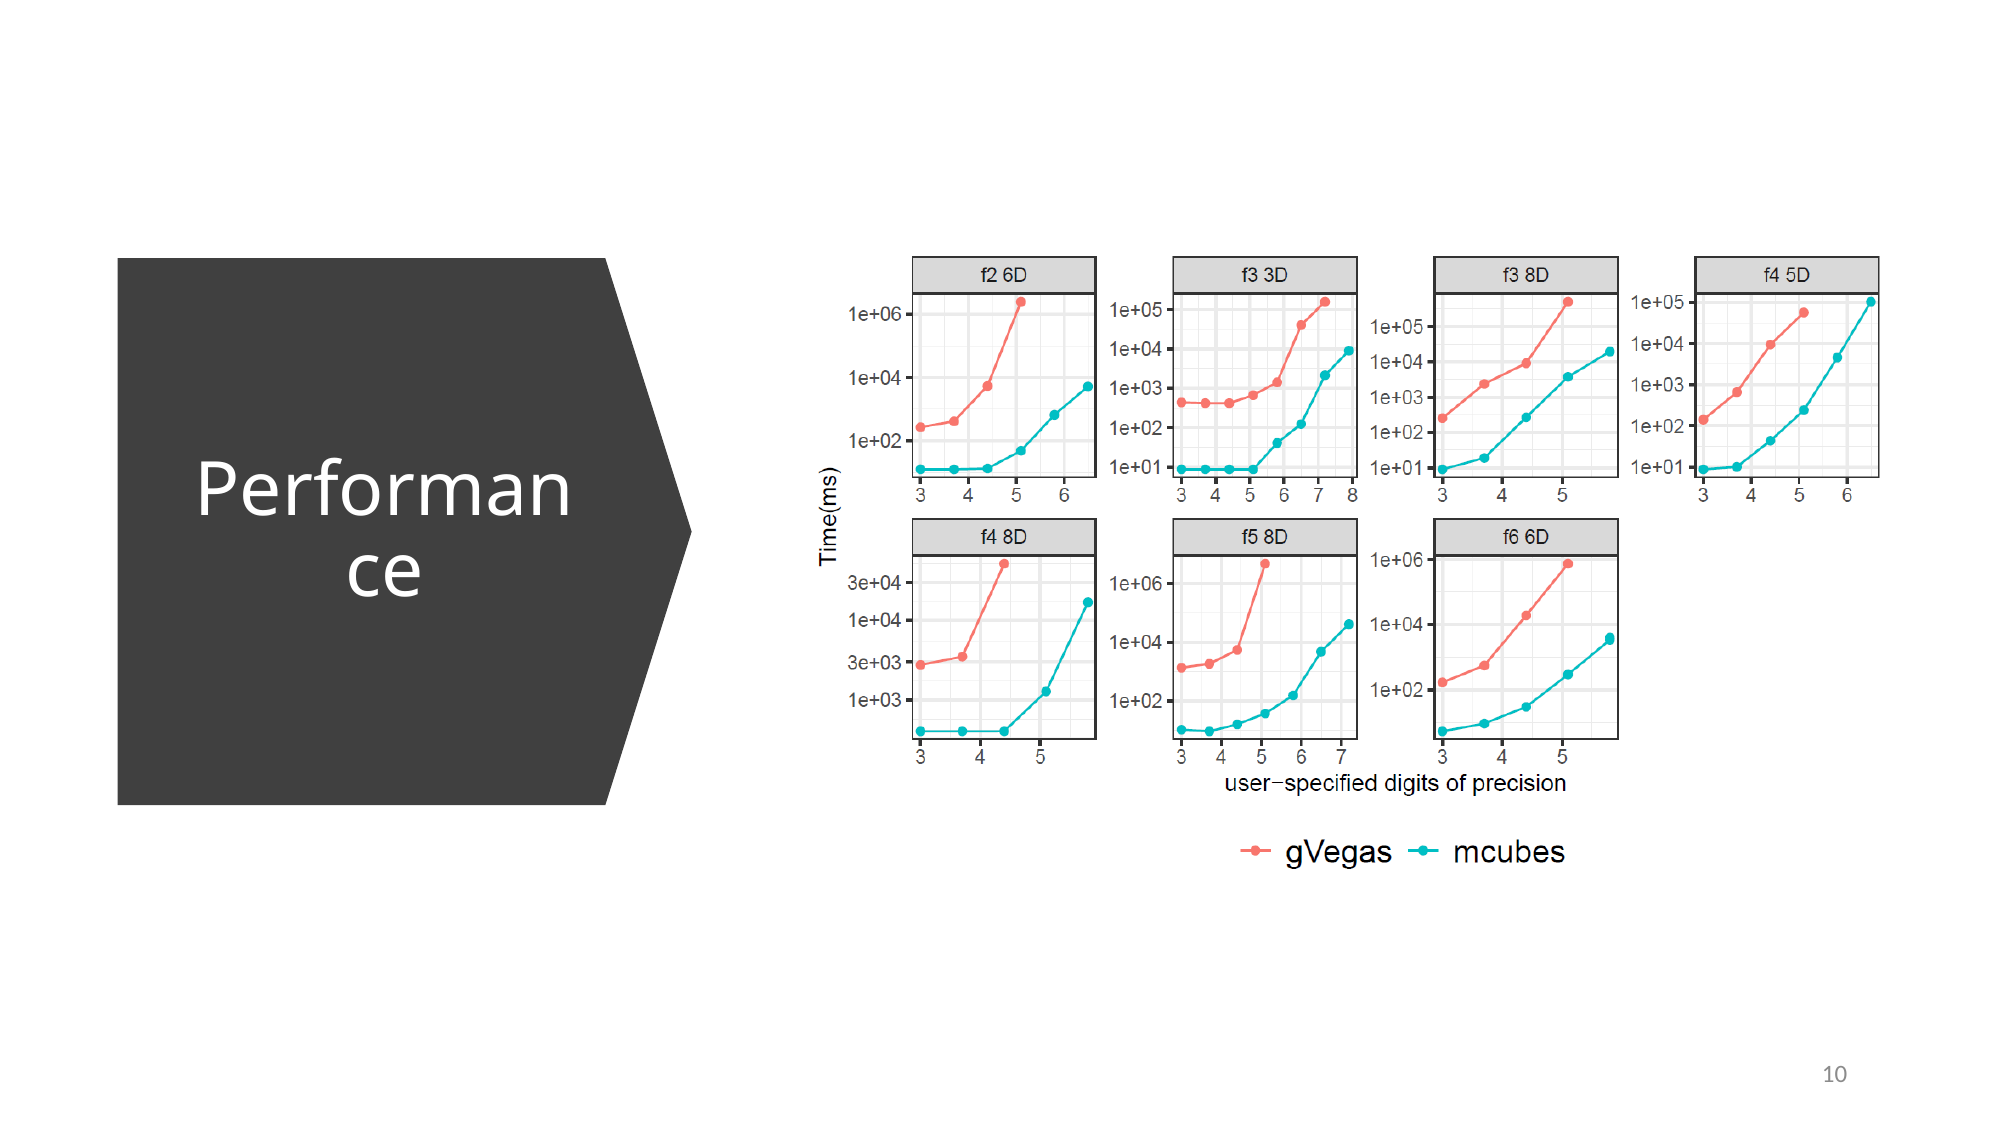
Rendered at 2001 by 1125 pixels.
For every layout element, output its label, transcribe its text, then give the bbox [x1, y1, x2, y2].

slide_number 10 [1412, 1042, 1863, 1103]
title Performance [168, 322, 601, 741]
text_box [116, 257, 693, 807]
picture [783, 239, 1896, 885]
